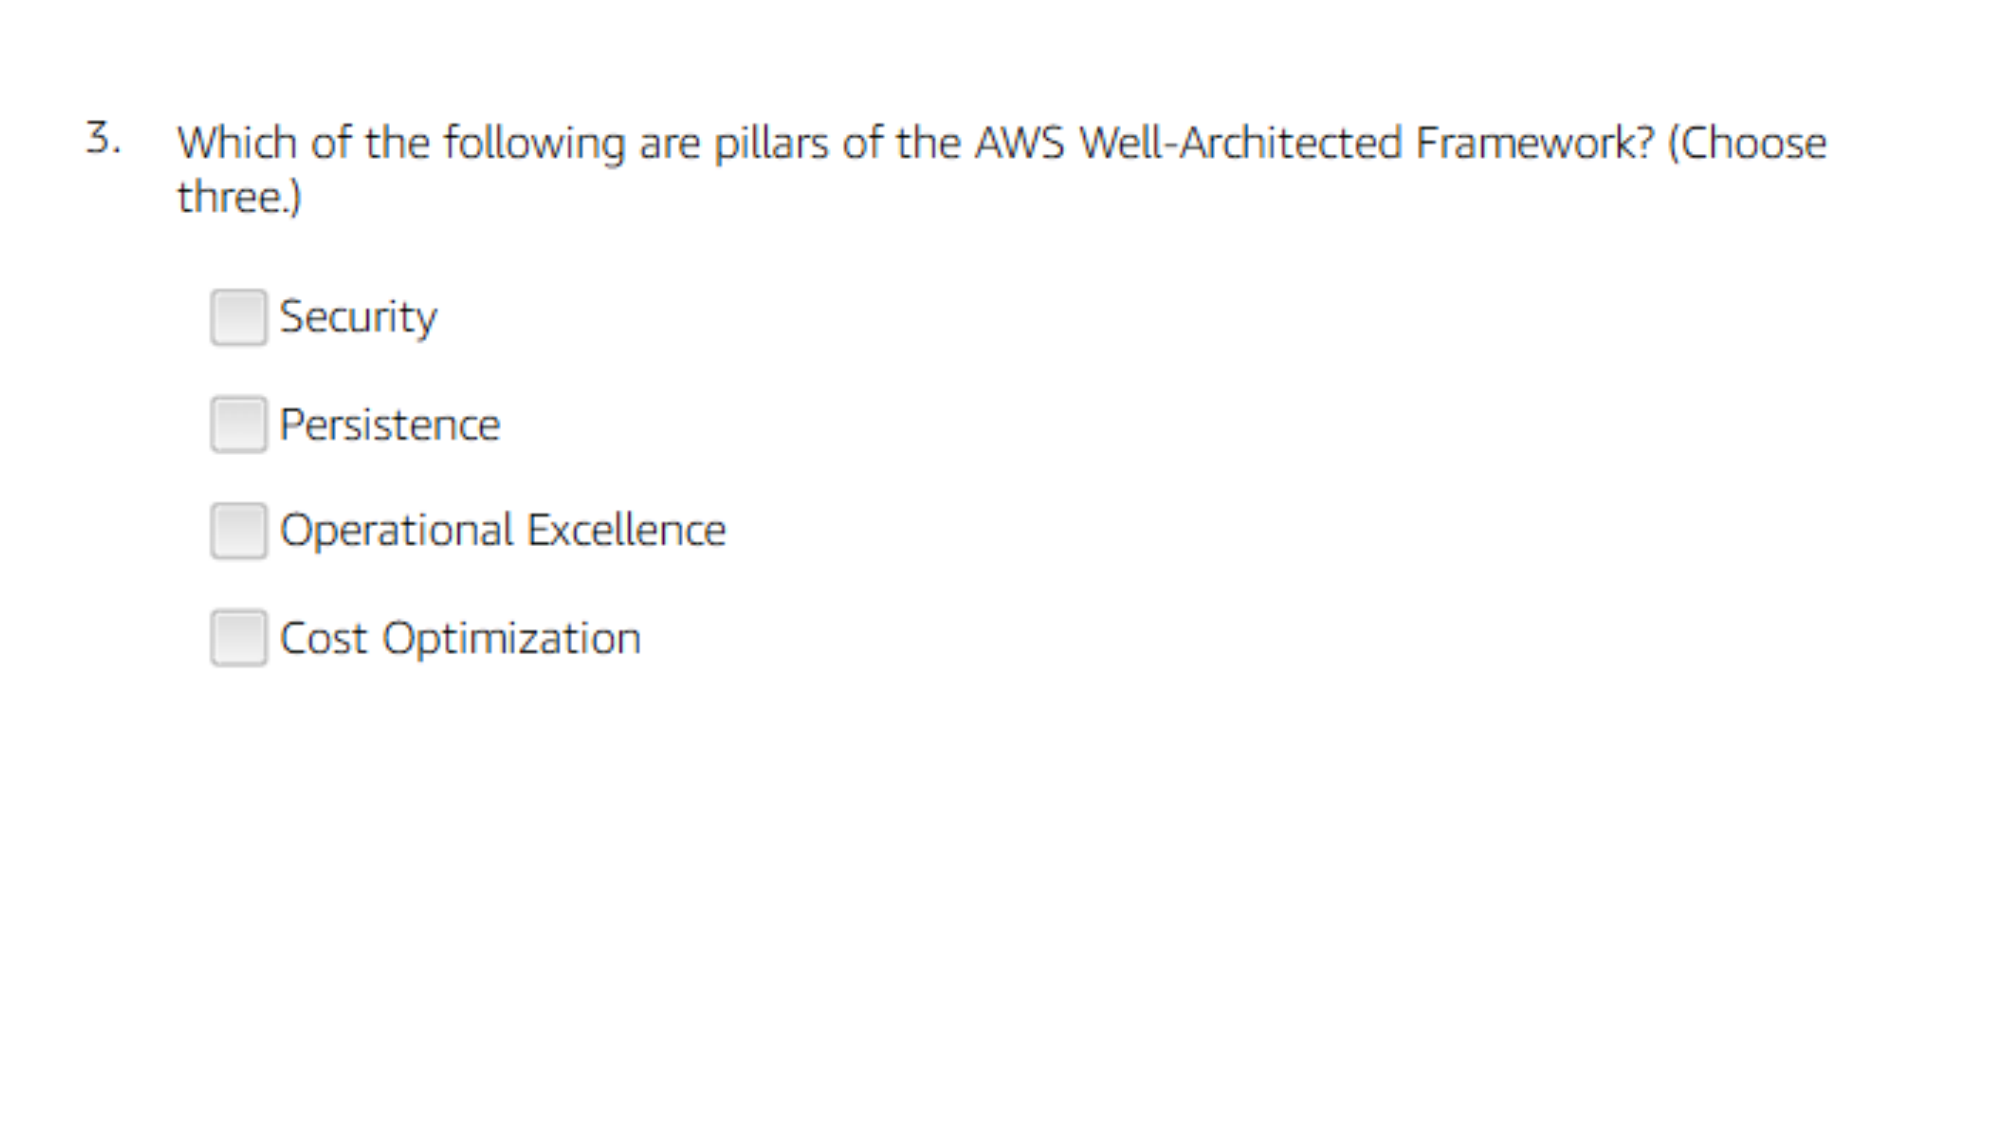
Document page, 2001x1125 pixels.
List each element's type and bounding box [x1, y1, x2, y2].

picture [59, 99, 1906, 711]
